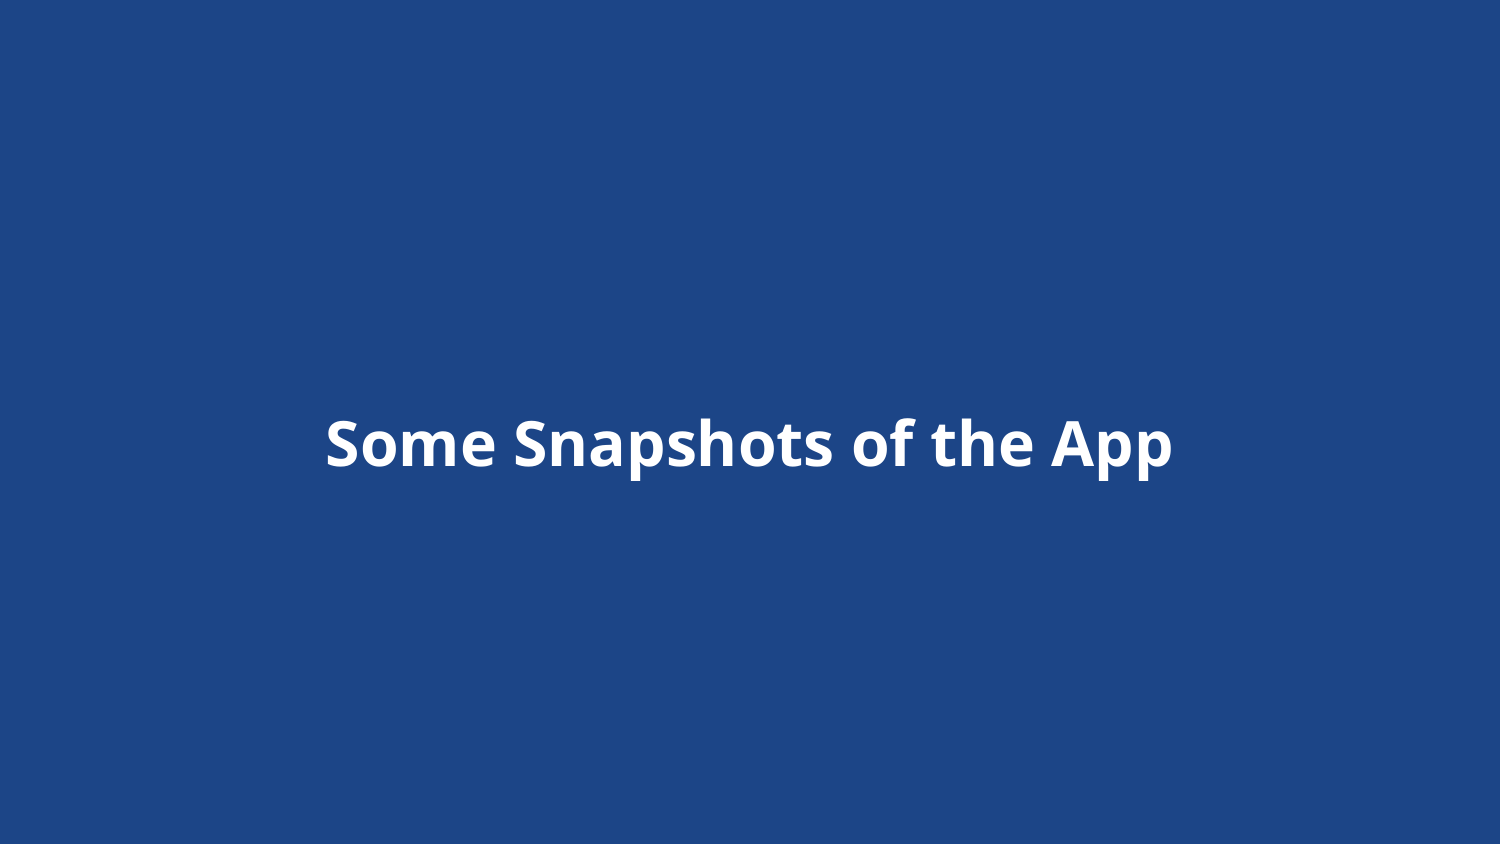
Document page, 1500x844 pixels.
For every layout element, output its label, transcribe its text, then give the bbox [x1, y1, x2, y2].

text_box Some Snapshots of the App [250, 349, 1250, 495]
